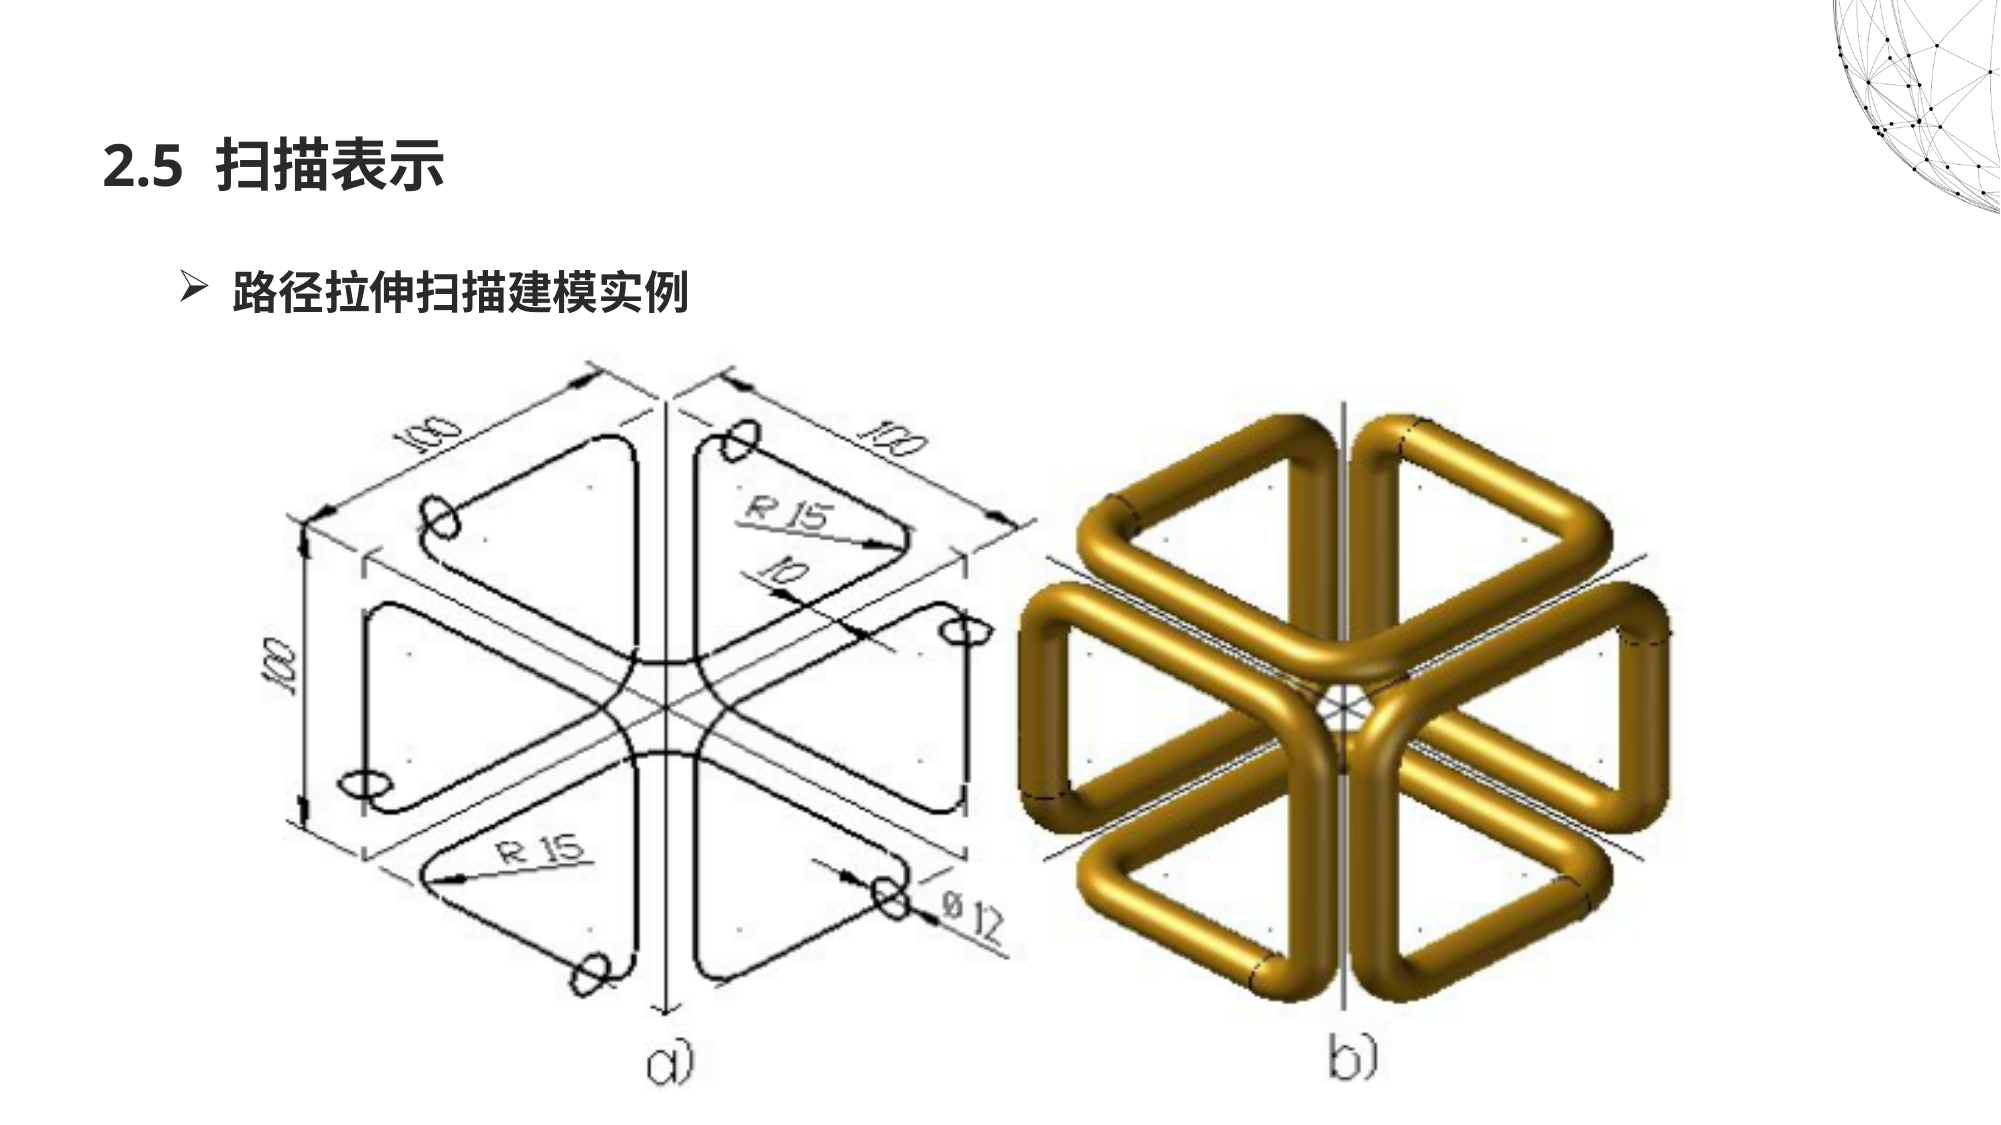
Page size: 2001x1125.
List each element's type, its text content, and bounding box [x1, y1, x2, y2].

list 路径拉伸扫描建模实例 [99, 243, 1812, 882]
picture [711, 0, 2000, 725]
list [184, 349, 1773, 1101]
text_box 2.5 扫描表示 [19, 54, 1745, 272]
